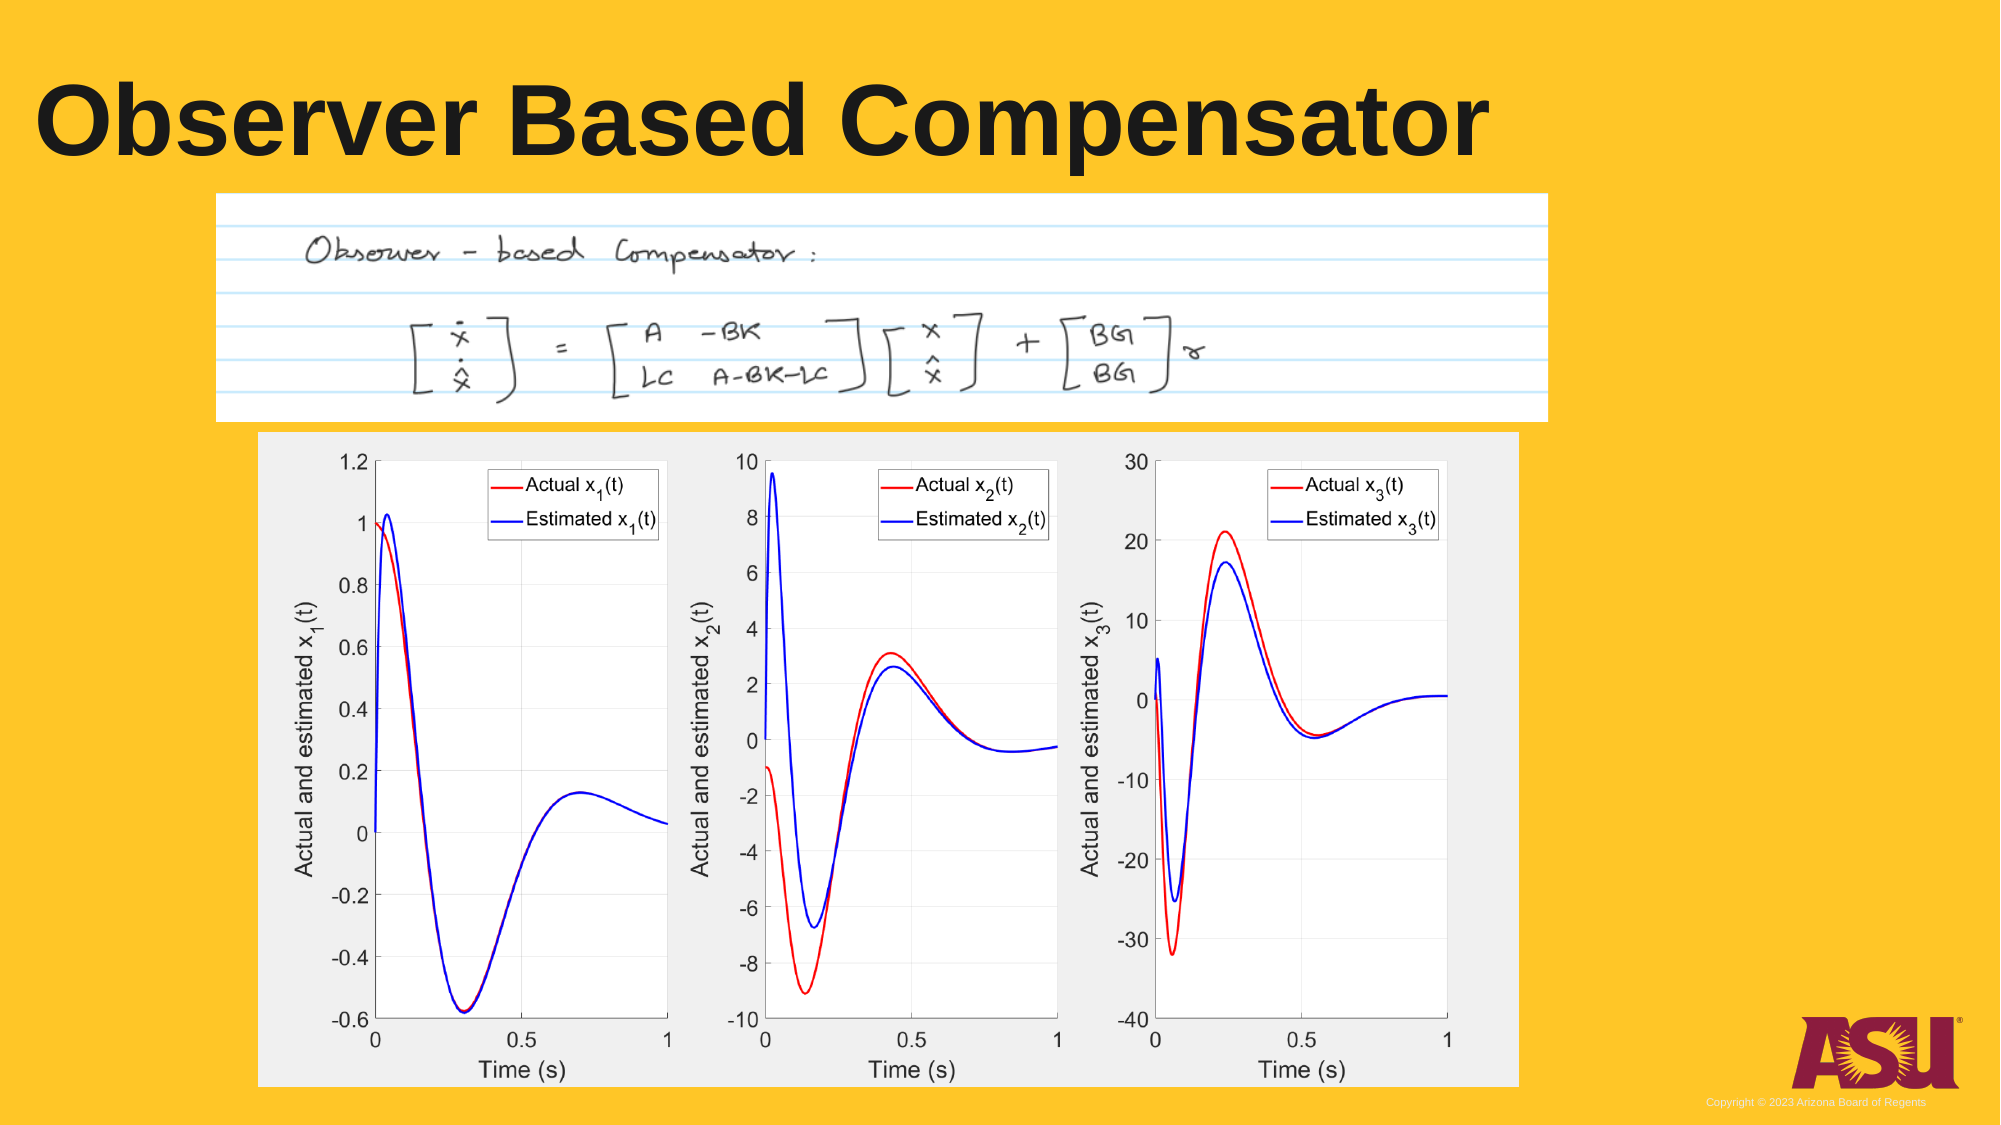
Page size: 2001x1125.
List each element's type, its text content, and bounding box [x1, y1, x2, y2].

picture [257, 432, 1519, 1087]
picture [1775, 1001, 1966, 1101]
title Observer Based Compensator [34, 37, 1805, 207]
picture [190, 193, 1549, 422]
